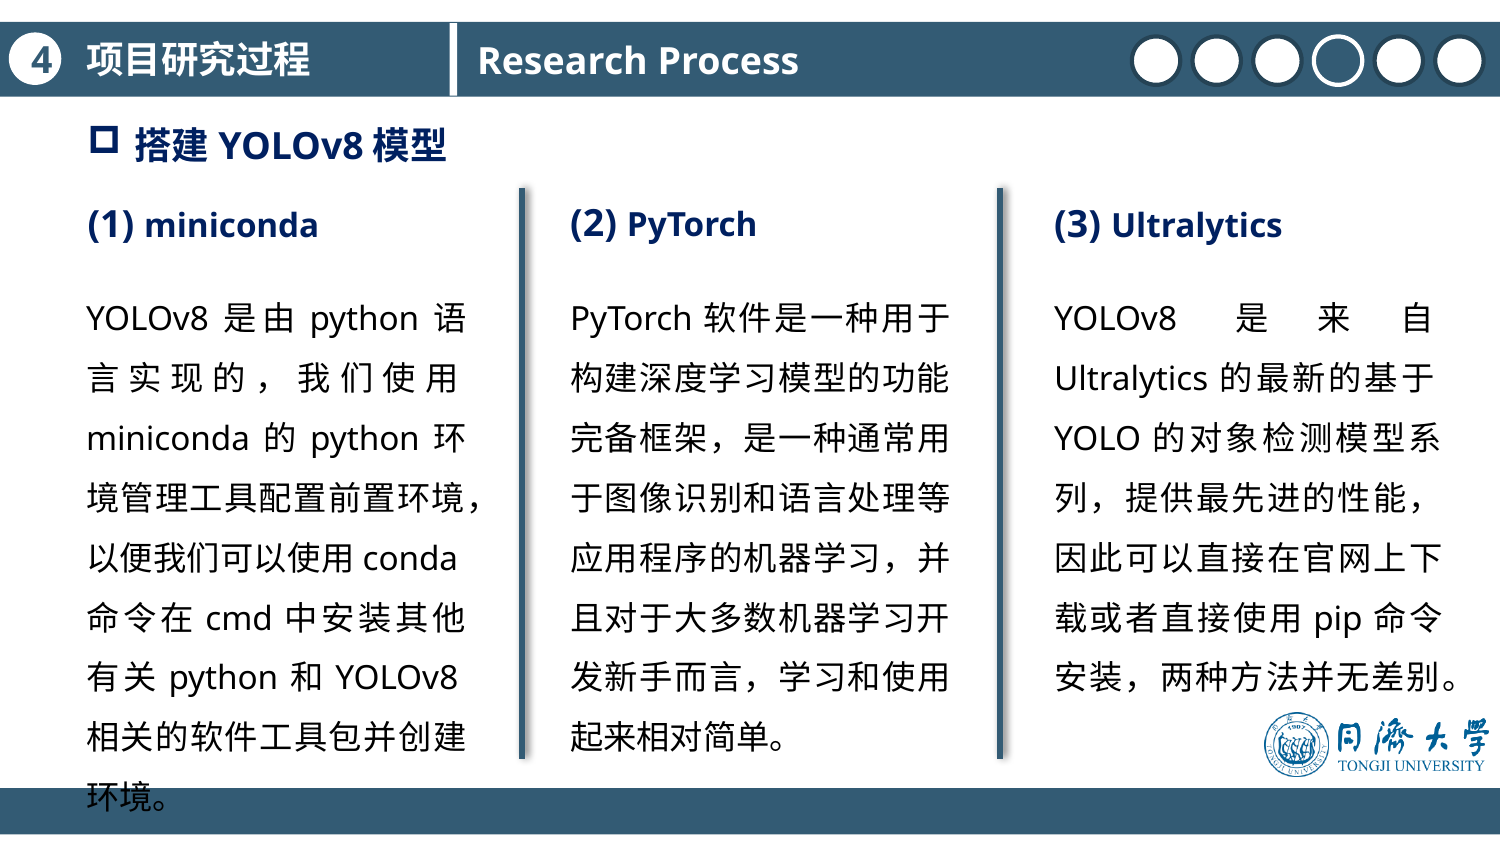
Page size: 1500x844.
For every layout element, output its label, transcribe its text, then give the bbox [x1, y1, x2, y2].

text_box [1251, 34, 1304, 87]
text_box 项目研究过程 [71, 28, 448, 89]
text_box 搭建YOLOv8模型 [72, 114, 551, 175]
text_box (2) PyTorch [555, 192, 966, 252]
text_box [1129, 34, 1183, 87]
text_box [0, 20, 1500, 99]
text_box [1190, 34, 1244, 87]
text_box [1372, 34, 1426, 87]
text_box (1) miniconda [72, 192, 482, 253]
text_box (3) Ultralytics [1039, 192, 1455, 253]
text_box 4 [6, 30, 64, 88]
text_box [1311, 34, 1365, 87]
text_box [0, 786, 1500, 836]
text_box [1264, 712, 1490, 777]
text_box [1433, 34, 1486, 87]
text_box [448, 21, 459, 98]
text_box PyTorch软件是一种用于构建深度学习模型的功能完备框架，是一种通常用于图像识别和语言处理等应用程序的机器学习，并且对于大多数机器学习开发新手而言，学习和使用起来相对简单。 [555, 269, 966, 764]
text_box YOLOv8是由python语言实现的，我们使用miniconda的python环境管理工具配置前置环境，以便我们可以使用conda命令在cmd中安装其他有关python和YOLOv8相关的软件工具包并创建环境。 [71, 269, 482, 824]
text_box YOLOv8是来自Ultralytics的最新的基于YOLO的对象检测模型系列，提供最先进的性能，因此可以直接在官网上下载或者直接使用pip命令安装，两种方法并无差别。 [1039, 269, 1458, 704]
text_box Research Process [462, 29, 815, 90]
text_box 项目研究过程 [459, 28, 549, 89]
